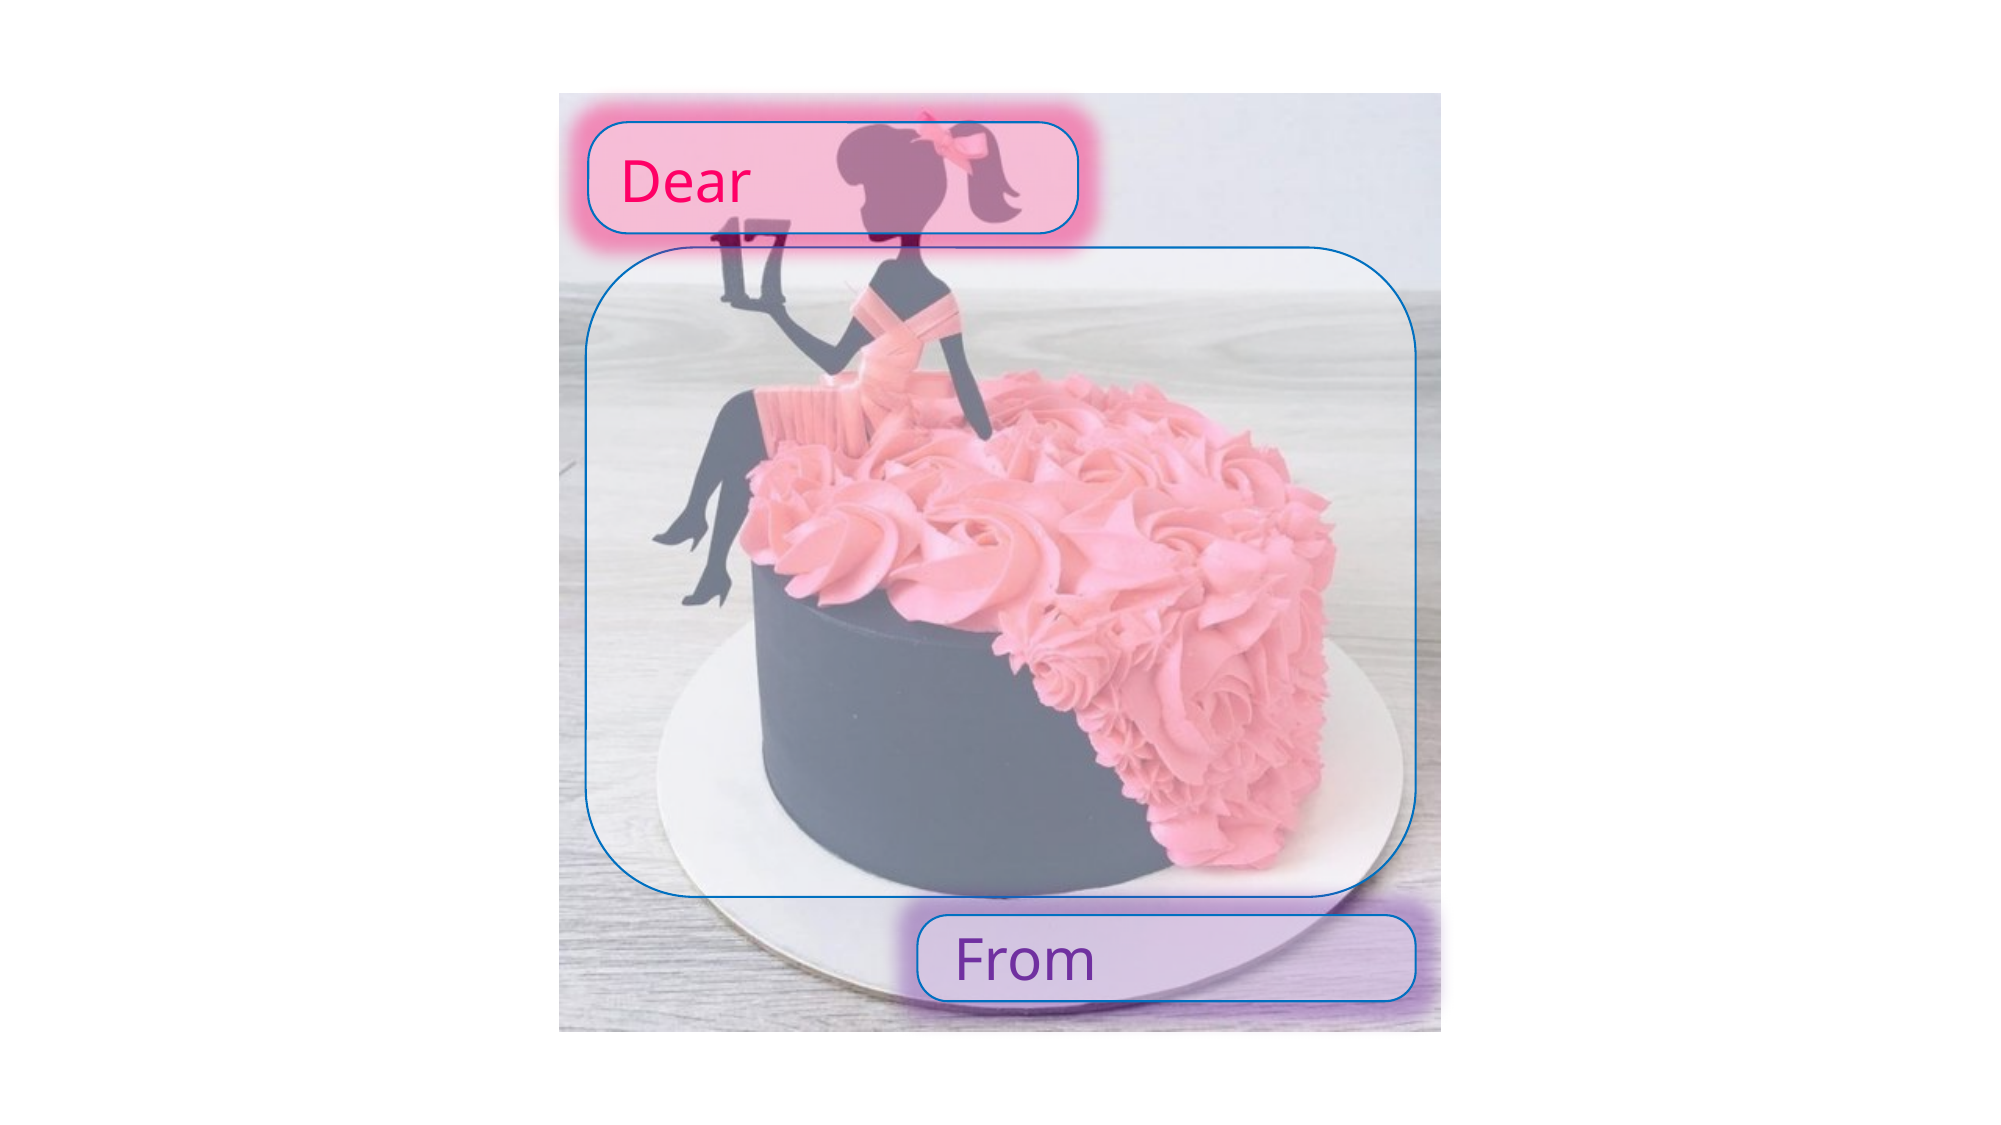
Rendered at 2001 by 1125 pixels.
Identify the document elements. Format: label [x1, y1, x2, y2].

text_box [559, 93, 1441, 1032]
